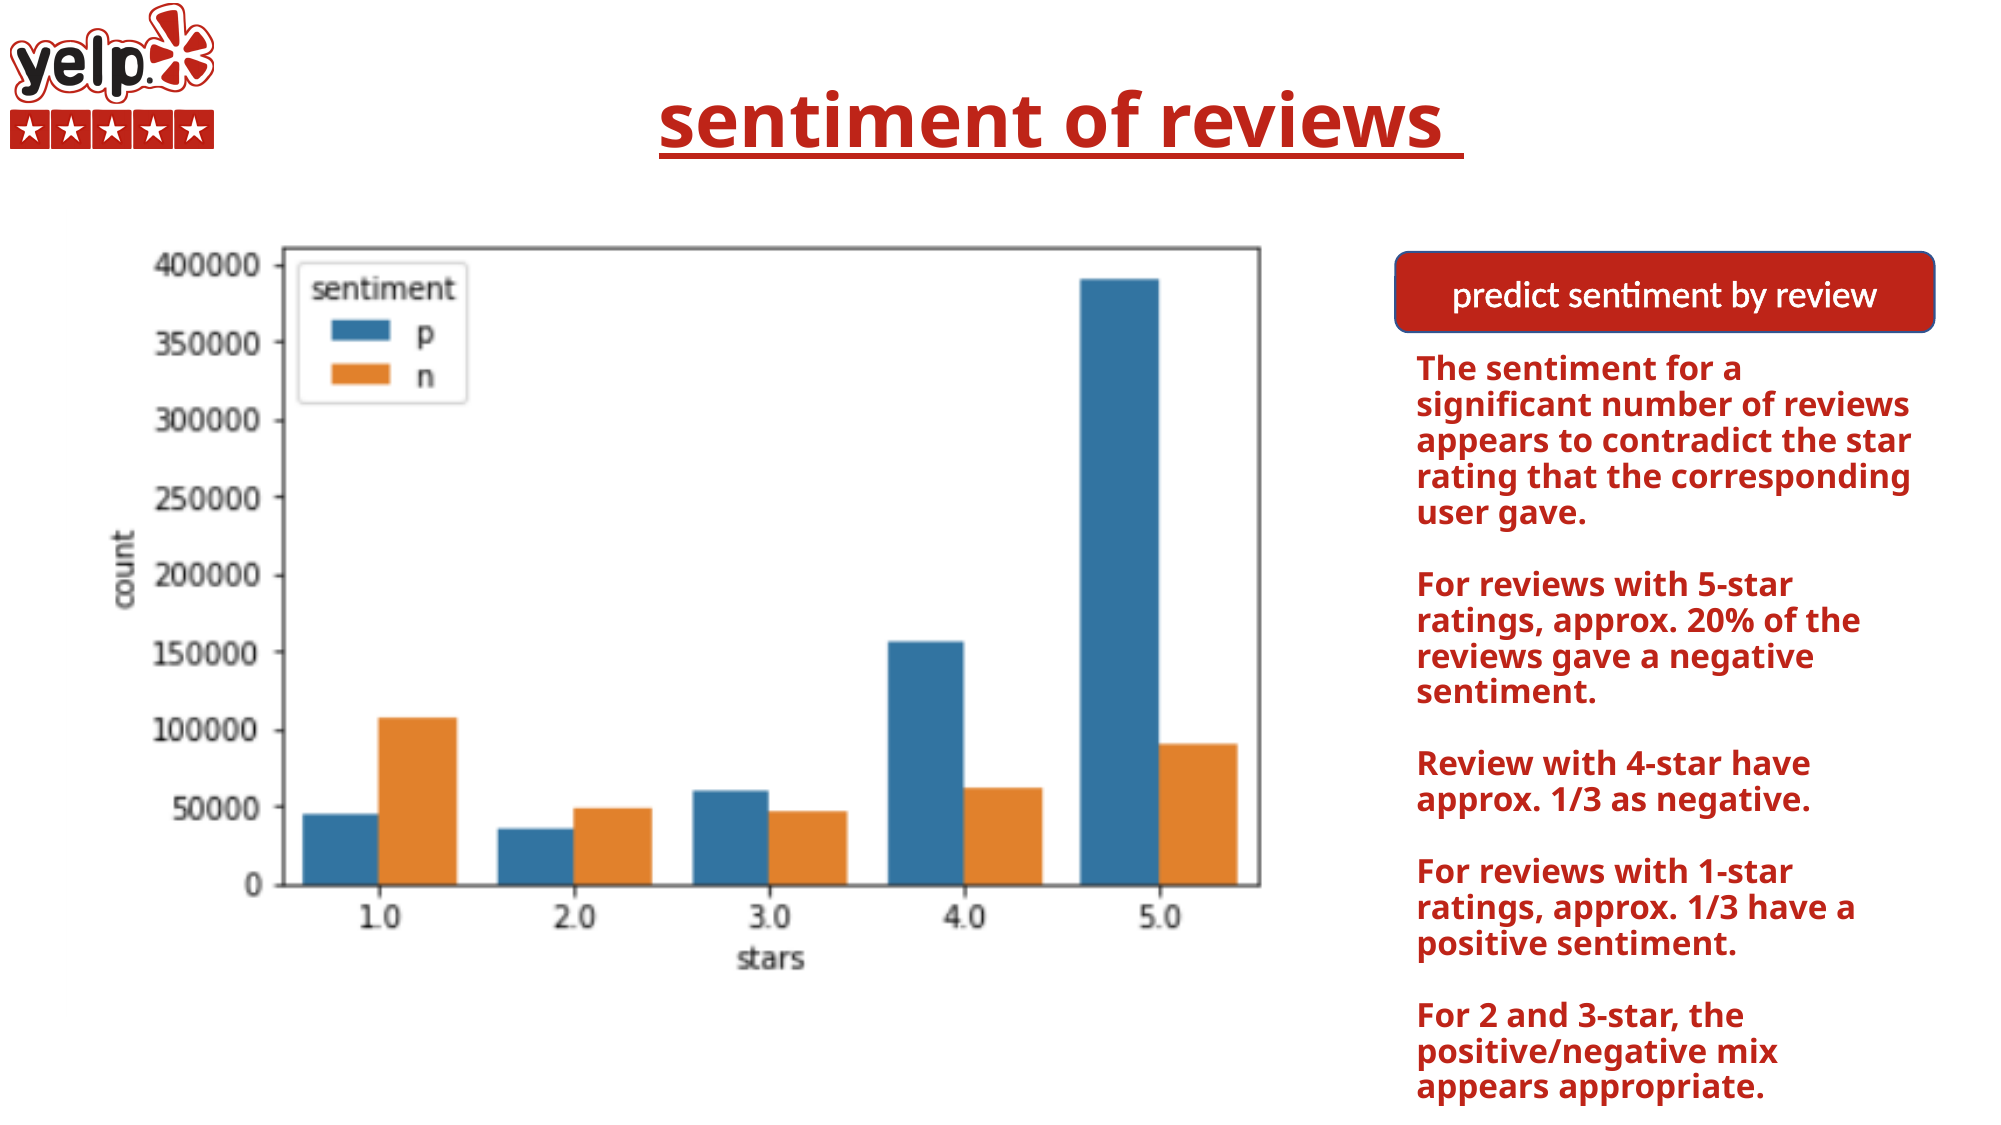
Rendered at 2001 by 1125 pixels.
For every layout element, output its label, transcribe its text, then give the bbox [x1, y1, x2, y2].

text_box sentiment of reviews [137, 59, 1985, 187]
picture [65, 209, 1311, 1017]
text_box The sentiment for a significant number of reviews appears to contradict the star rating that the corresponding user gave. For reviews with 5-star ratings, approx. 20% of the reviews gave a negative sentiment. Review with 4-star have approx. 1/3 as negative. For reviews with 1-star ratings, approx. 1/3 have a positive sentiment. For 2 and 3-star, the positive/negative mix appears appropriate. [1401, 344, 1935, 1118]
text_box predict sentiment by review [1394, 250, 1936, 334]
picture [1, 0, 223, 158]
